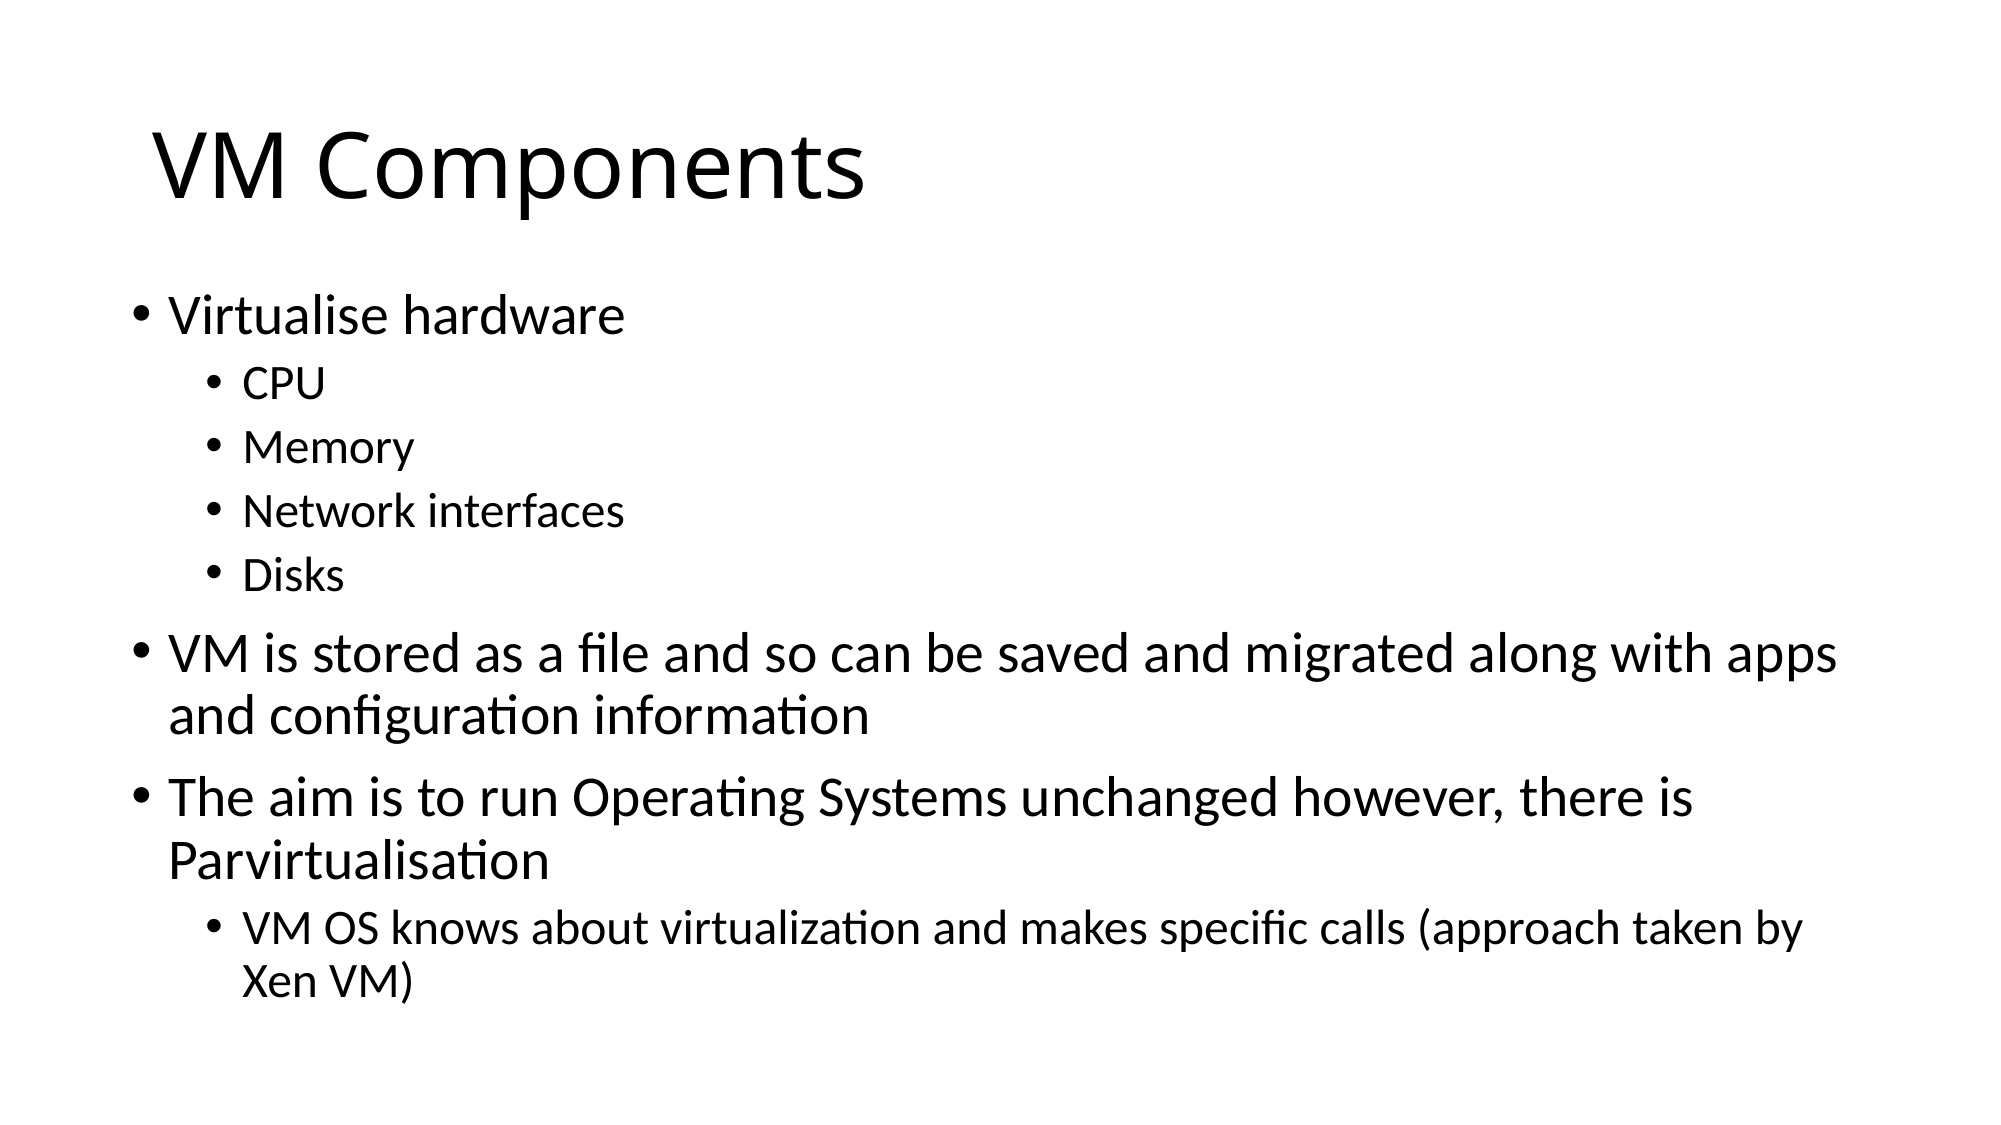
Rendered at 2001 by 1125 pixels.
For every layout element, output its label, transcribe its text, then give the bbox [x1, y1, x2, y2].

list Virtualise hardware CPU Memory Network interfaces Disks VM is stored as a file and so can be saved and migrated along with apps and configuration information The aim is to run Operating Systems unchanged however, there is Parvirtualisation VM OS knows about virtualization and makes specific calls (approach taken by Xen VM) [116, 277, 1863, 1021]
title VM Components [137, 59, 1863, 277]
